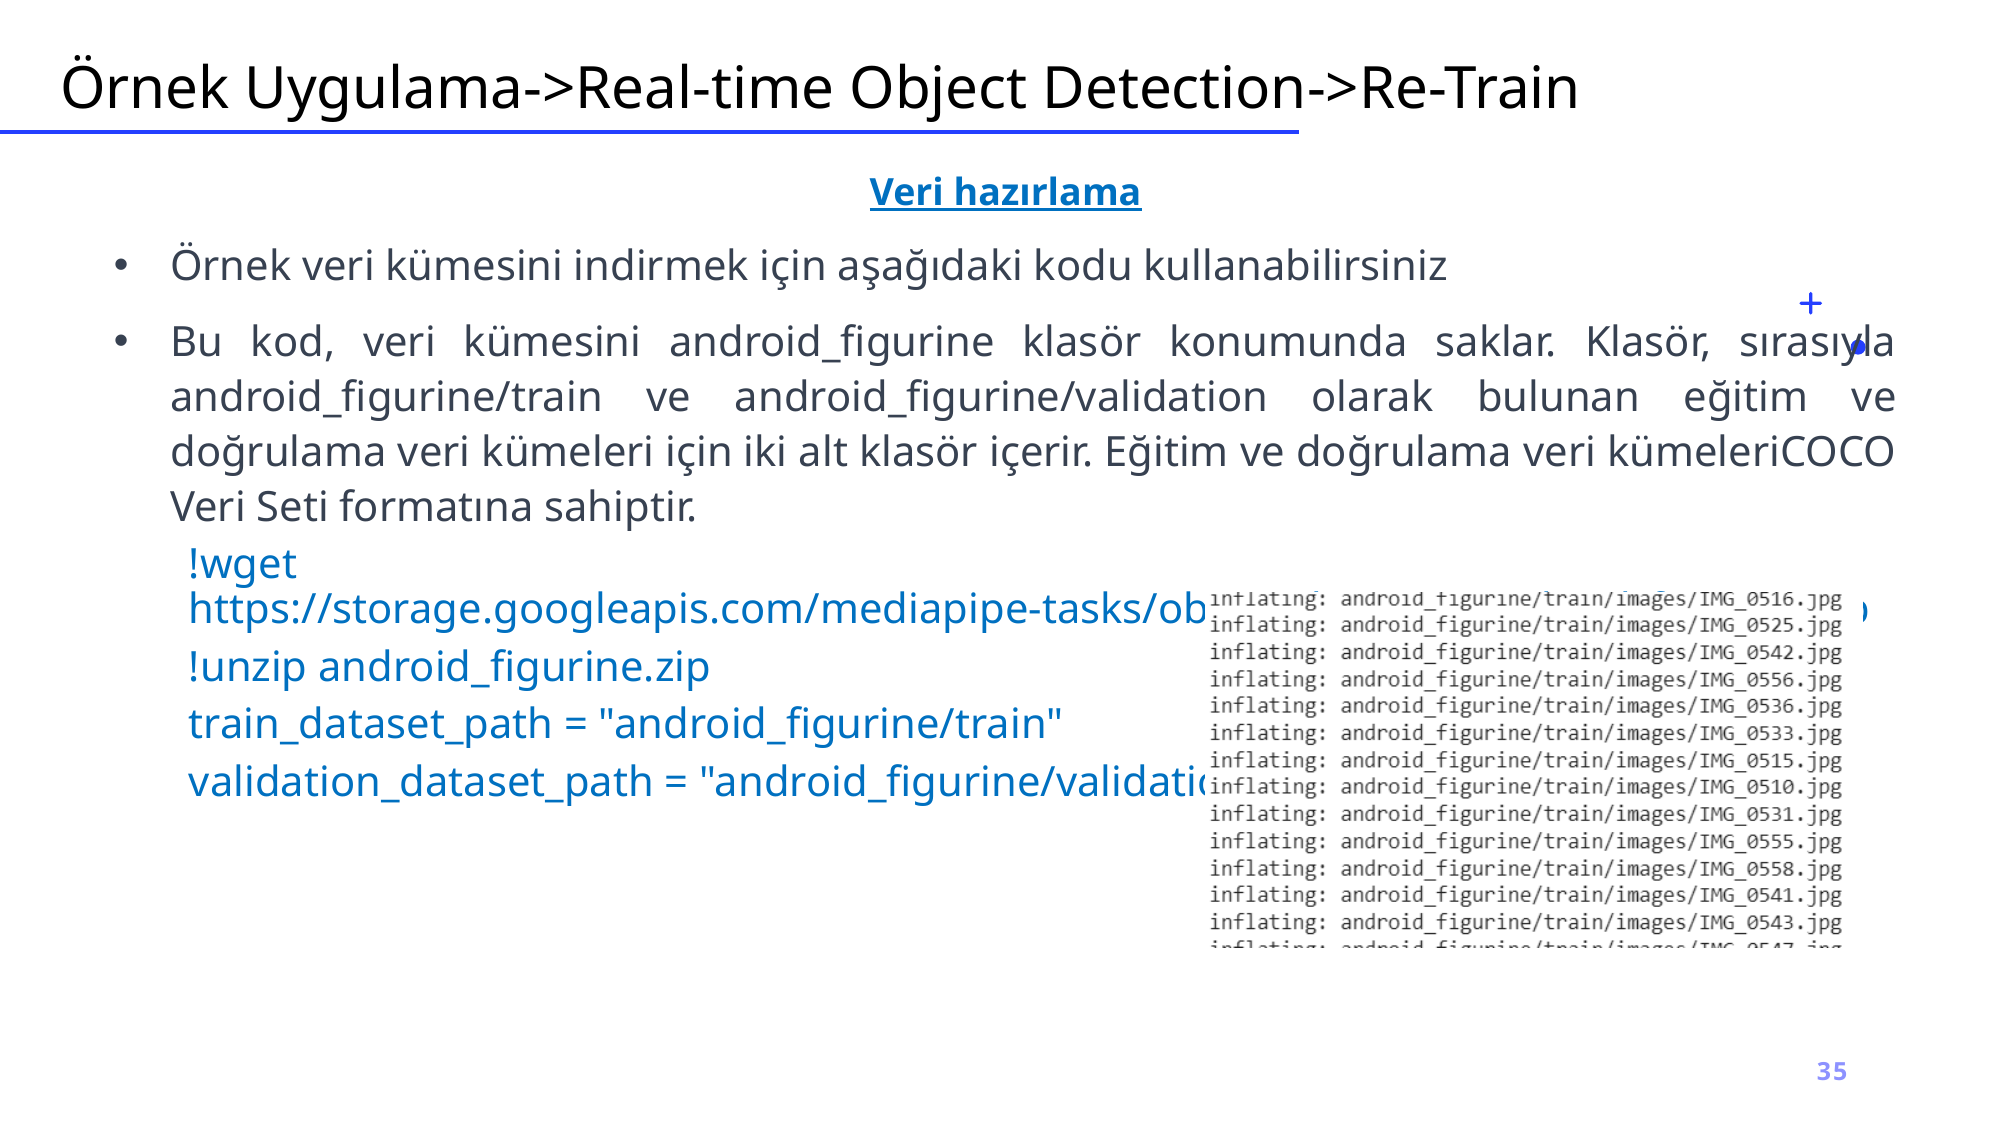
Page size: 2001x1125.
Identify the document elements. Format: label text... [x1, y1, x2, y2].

title Örnek Uygulama->Real-time Object Detection->Re-Train [45, 35, 1923, 130]
slide_number 35 [1412, 1059, 1863, 1103]
text_box Veri hazırlama Örnek veri kümesini indirmek için aşağıdaki kodu kullanabilirsiniz Bu kod, veri kümesini android_figurine klasör konumunda saklar. Klasör, sırasıyla android_figurine/train ve android_figurine/validation olarak bulunan eğitim ve doğrulama veri kümeleri için iki alt klasör içerir. Eğitim ve doğrulama veri kümeleriCOCO Veri Seti formatına sahiptir. !wget https://storage.googleapis.com/mediapipe-tasks/object_detector/android_figurine.zip !unzip android_figurine.zip train_dataset_path = "android_figurine/train" validation_dataset_path = "android_figurine/validation" [98, 156, 1913, 1059]
picture [1205, 592, 1863, 948]
